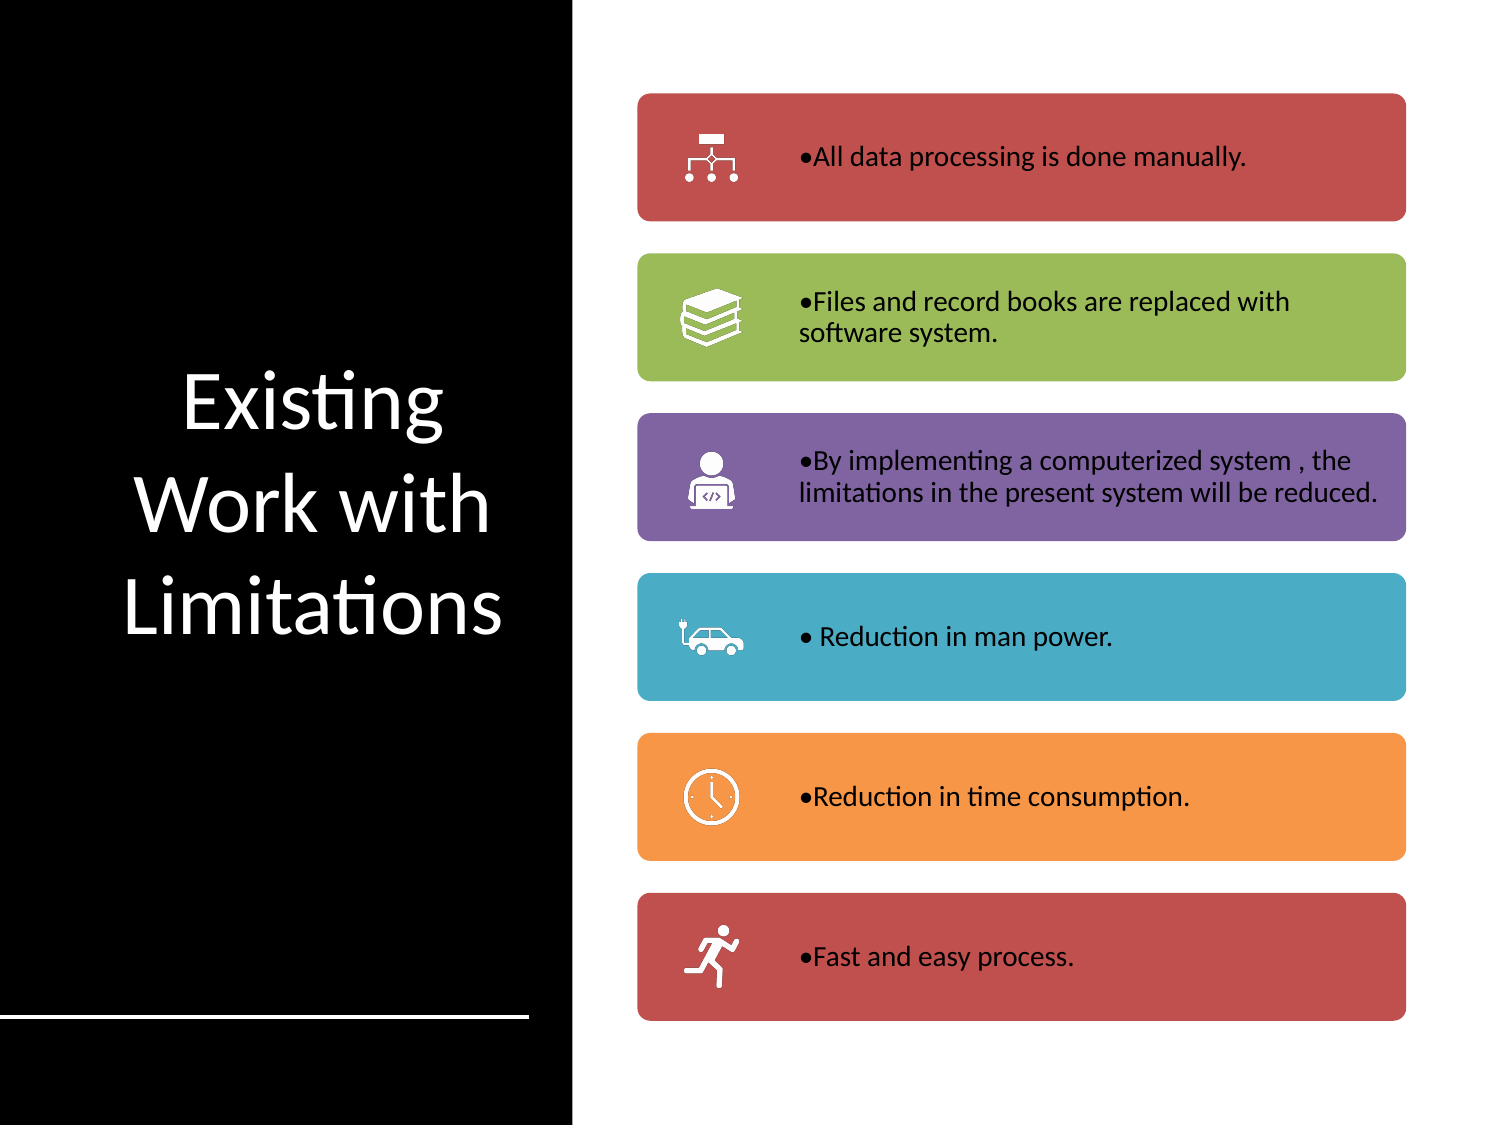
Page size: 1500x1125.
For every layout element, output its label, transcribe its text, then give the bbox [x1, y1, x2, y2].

text_box [0, 0, 575, 1125]
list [637, 92, 1407, 1022]
title Existing Work with Limitations [93, 91, 533, 905]
